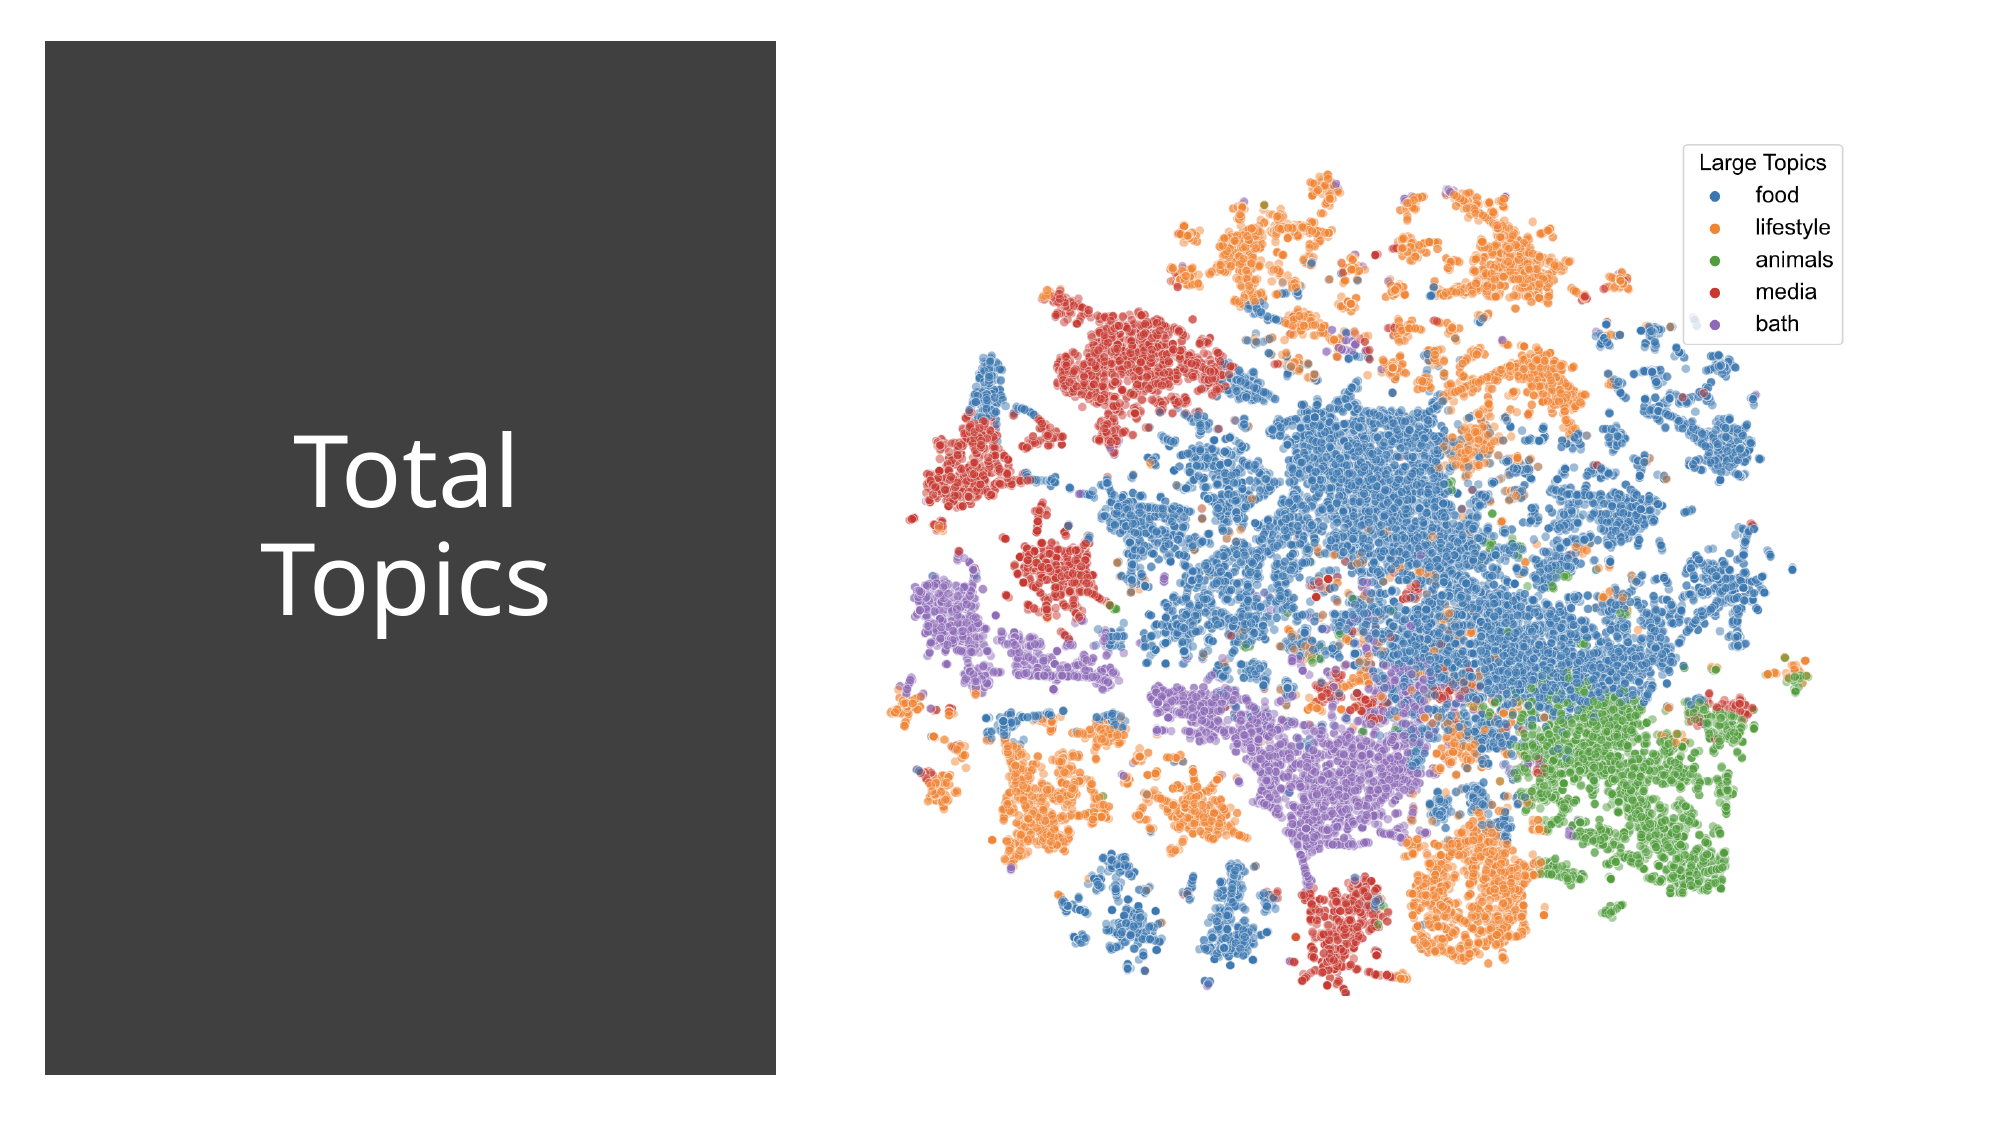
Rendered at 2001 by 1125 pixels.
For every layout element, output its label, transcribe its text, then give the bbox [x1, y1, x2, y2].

text_box [54, 50, 767, 1066]
title Total Topics [121, 121, 693, 936]
picture [845, 130, 1921, 996]
